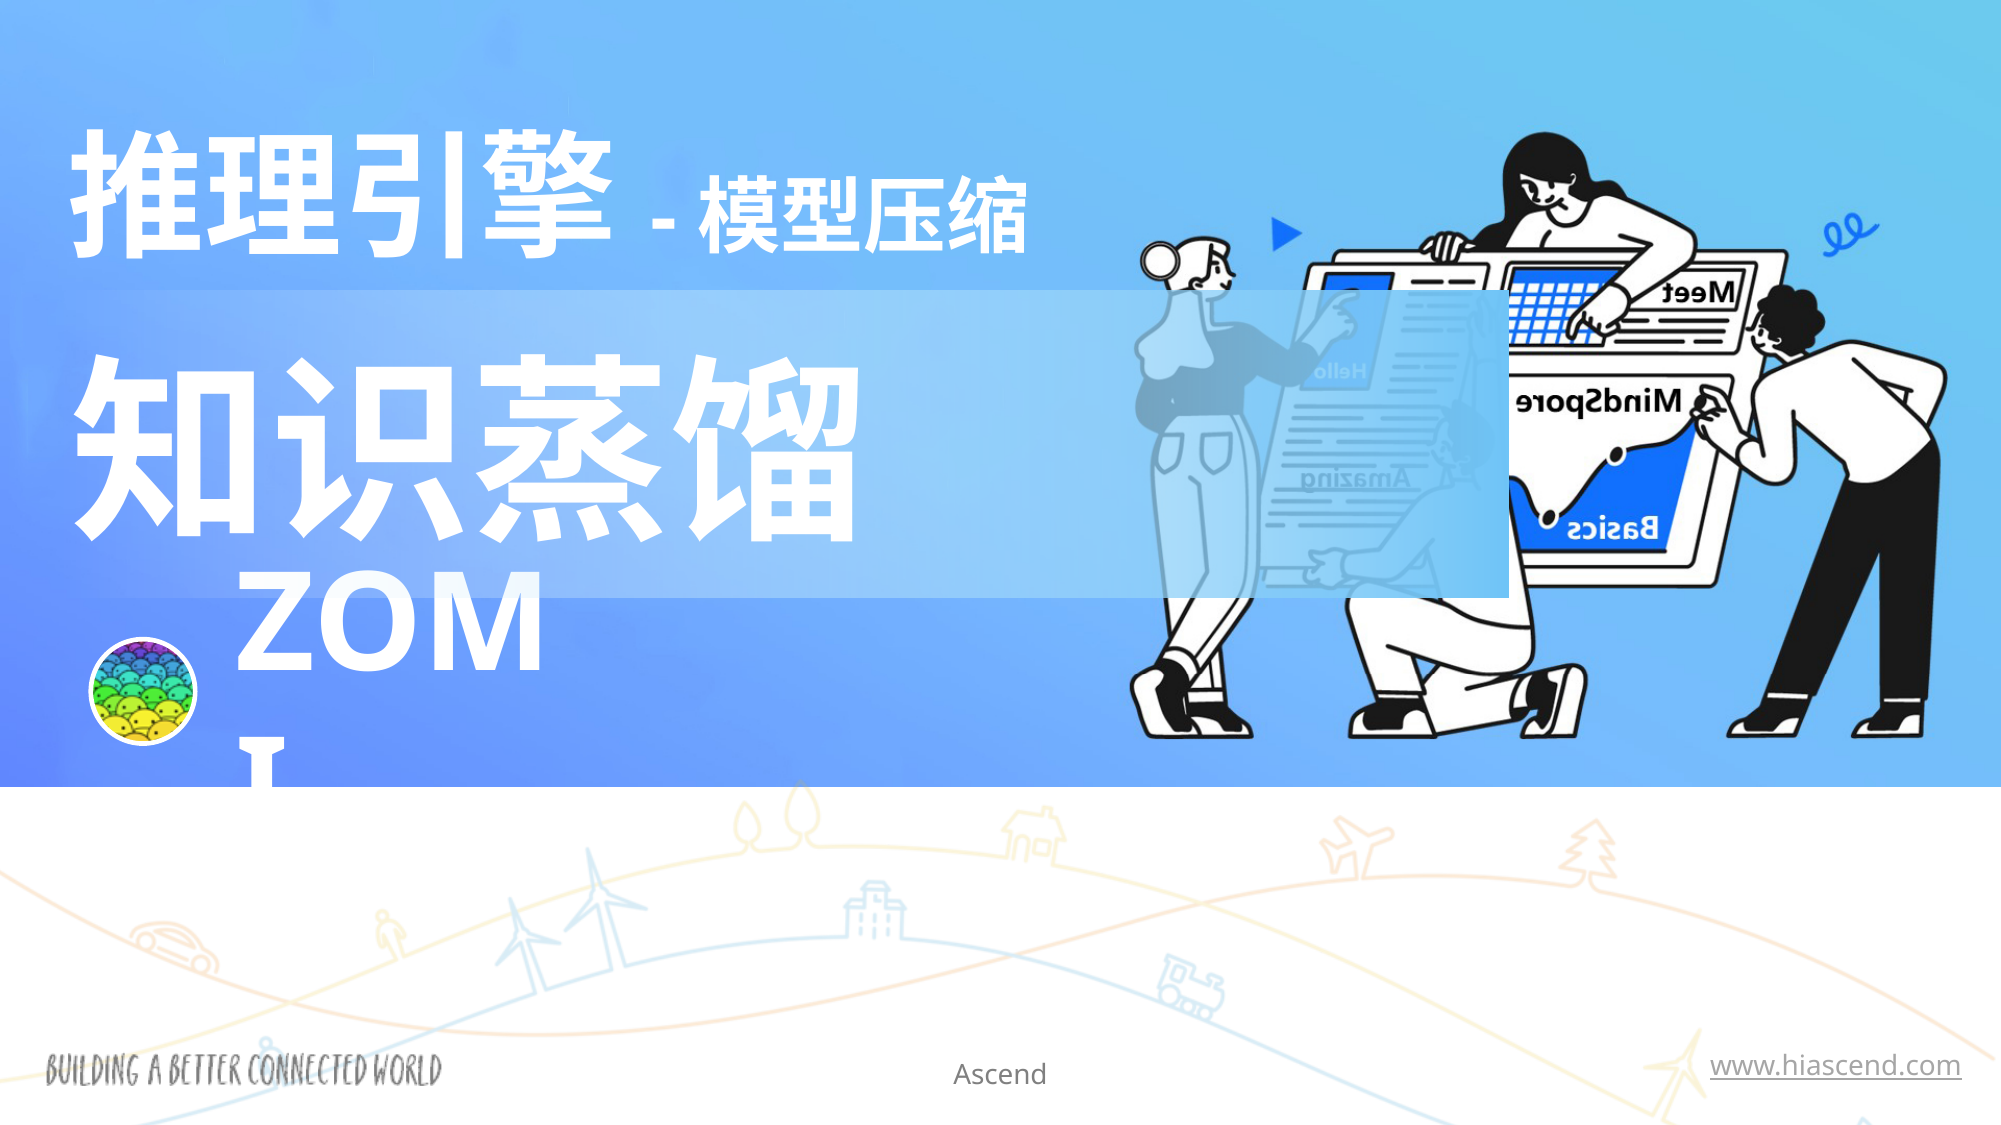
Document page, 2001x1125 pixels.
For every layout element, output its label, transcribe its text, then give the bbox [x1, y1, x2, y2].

text_box 知识蒸馏 [55, 290, 1509, 598]
title 推理引擎-模型压缩 [52, 113, 1742, 271]
subtitle ZOMI [220, 639, 611, 758]
picture [0, 0, 2001, 787]
picture [23, 1032, 468, 1114]
